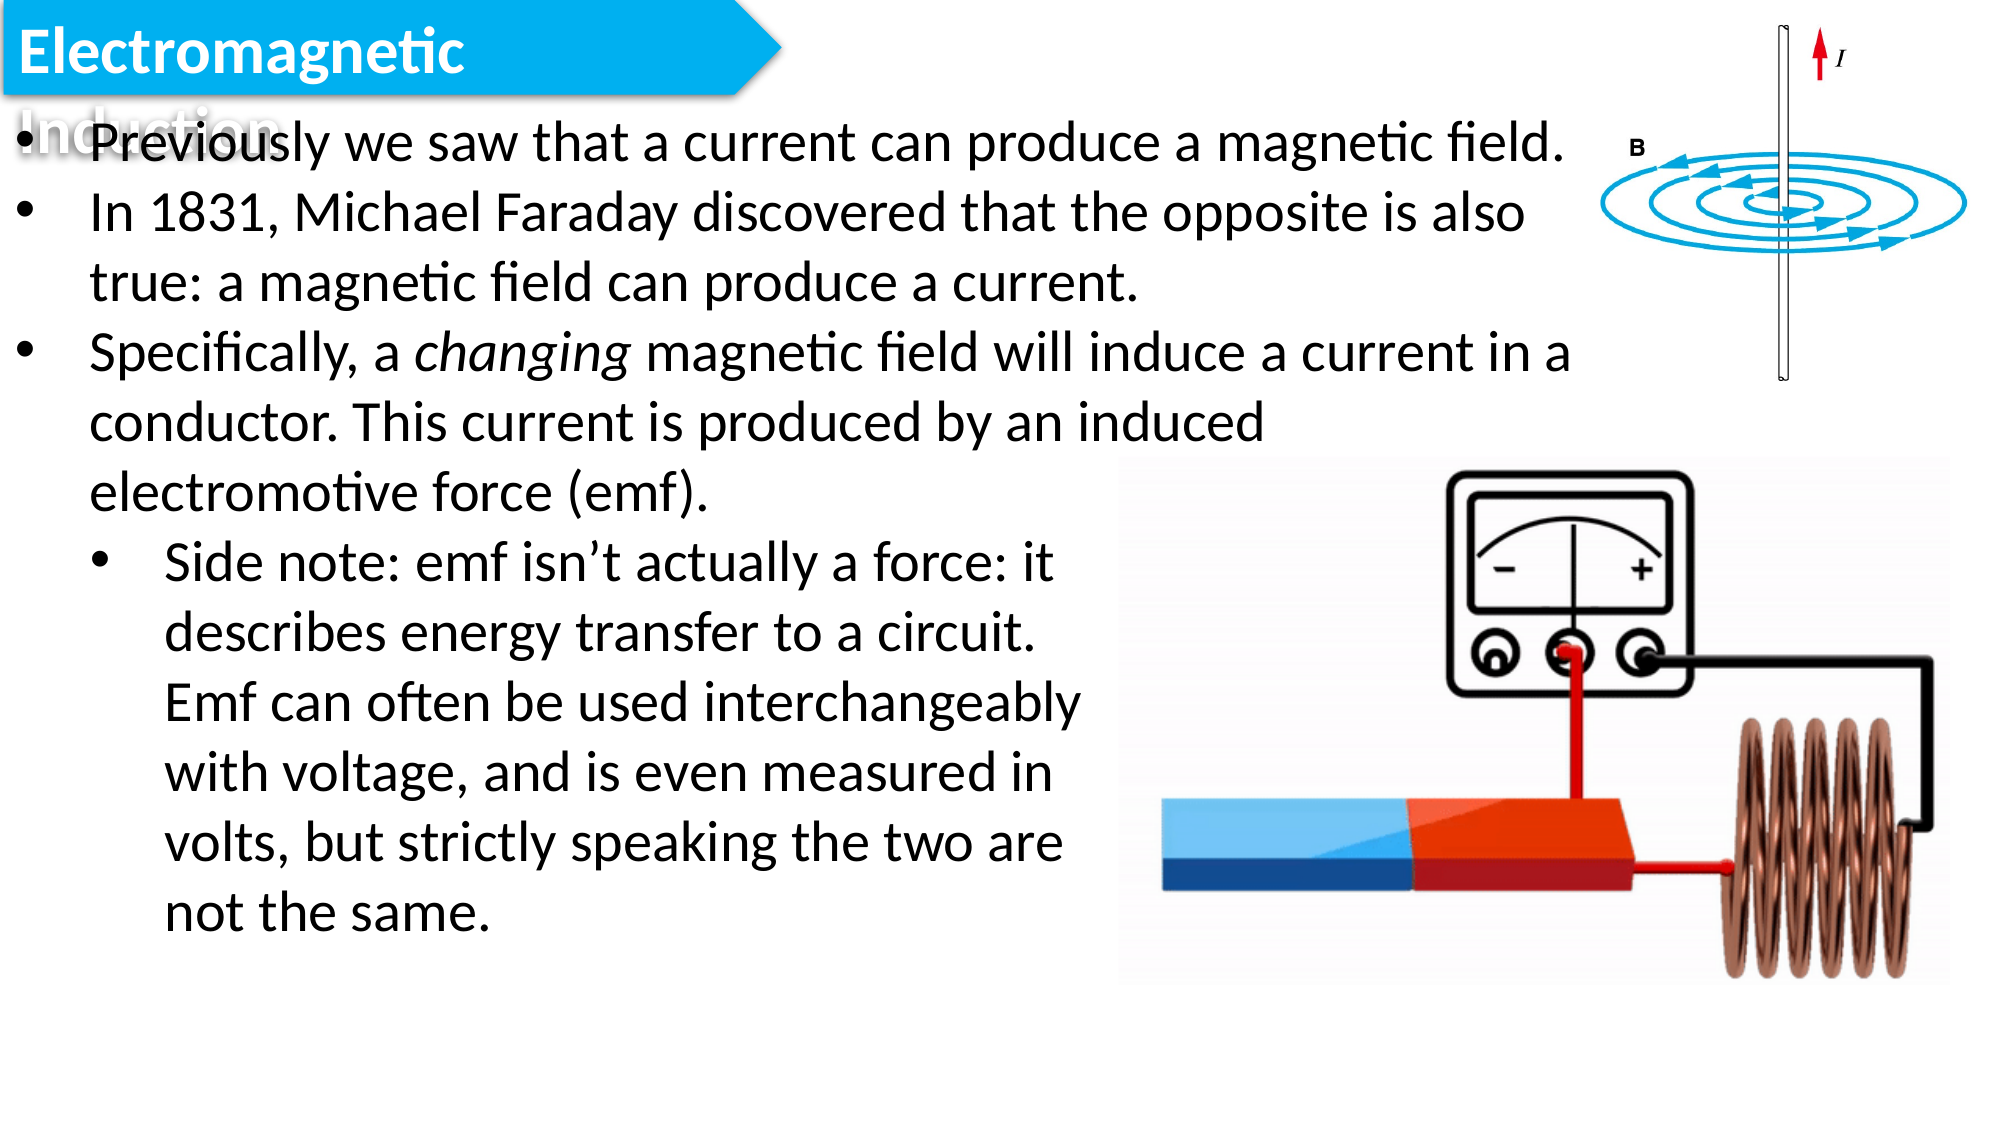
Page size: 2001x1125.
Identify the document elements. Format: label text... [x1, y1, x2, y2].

text_box Previously we saw that a current can produce a magnetic field. In 1831, Michael Faraday discovered that the opposite is also true: a magnetic field can produce a current. Specifically, a changing magnetic field will induce a current in a conductor. This current is produced by an induced electromotive force (emf). Side note: emf isn’t actually a force: it describes energy transfer to a circuit. Emf can often be used interchangeably with voltage, and is even measured in volts, but strictly speaking the two are not the same. [0, 95, 1616, 951]
picture [1599, 24, 1984, 383]
picture [1118, 456, 1950, 985]
text_box Electromagnetic Induction [3, 0, 782, 95]
